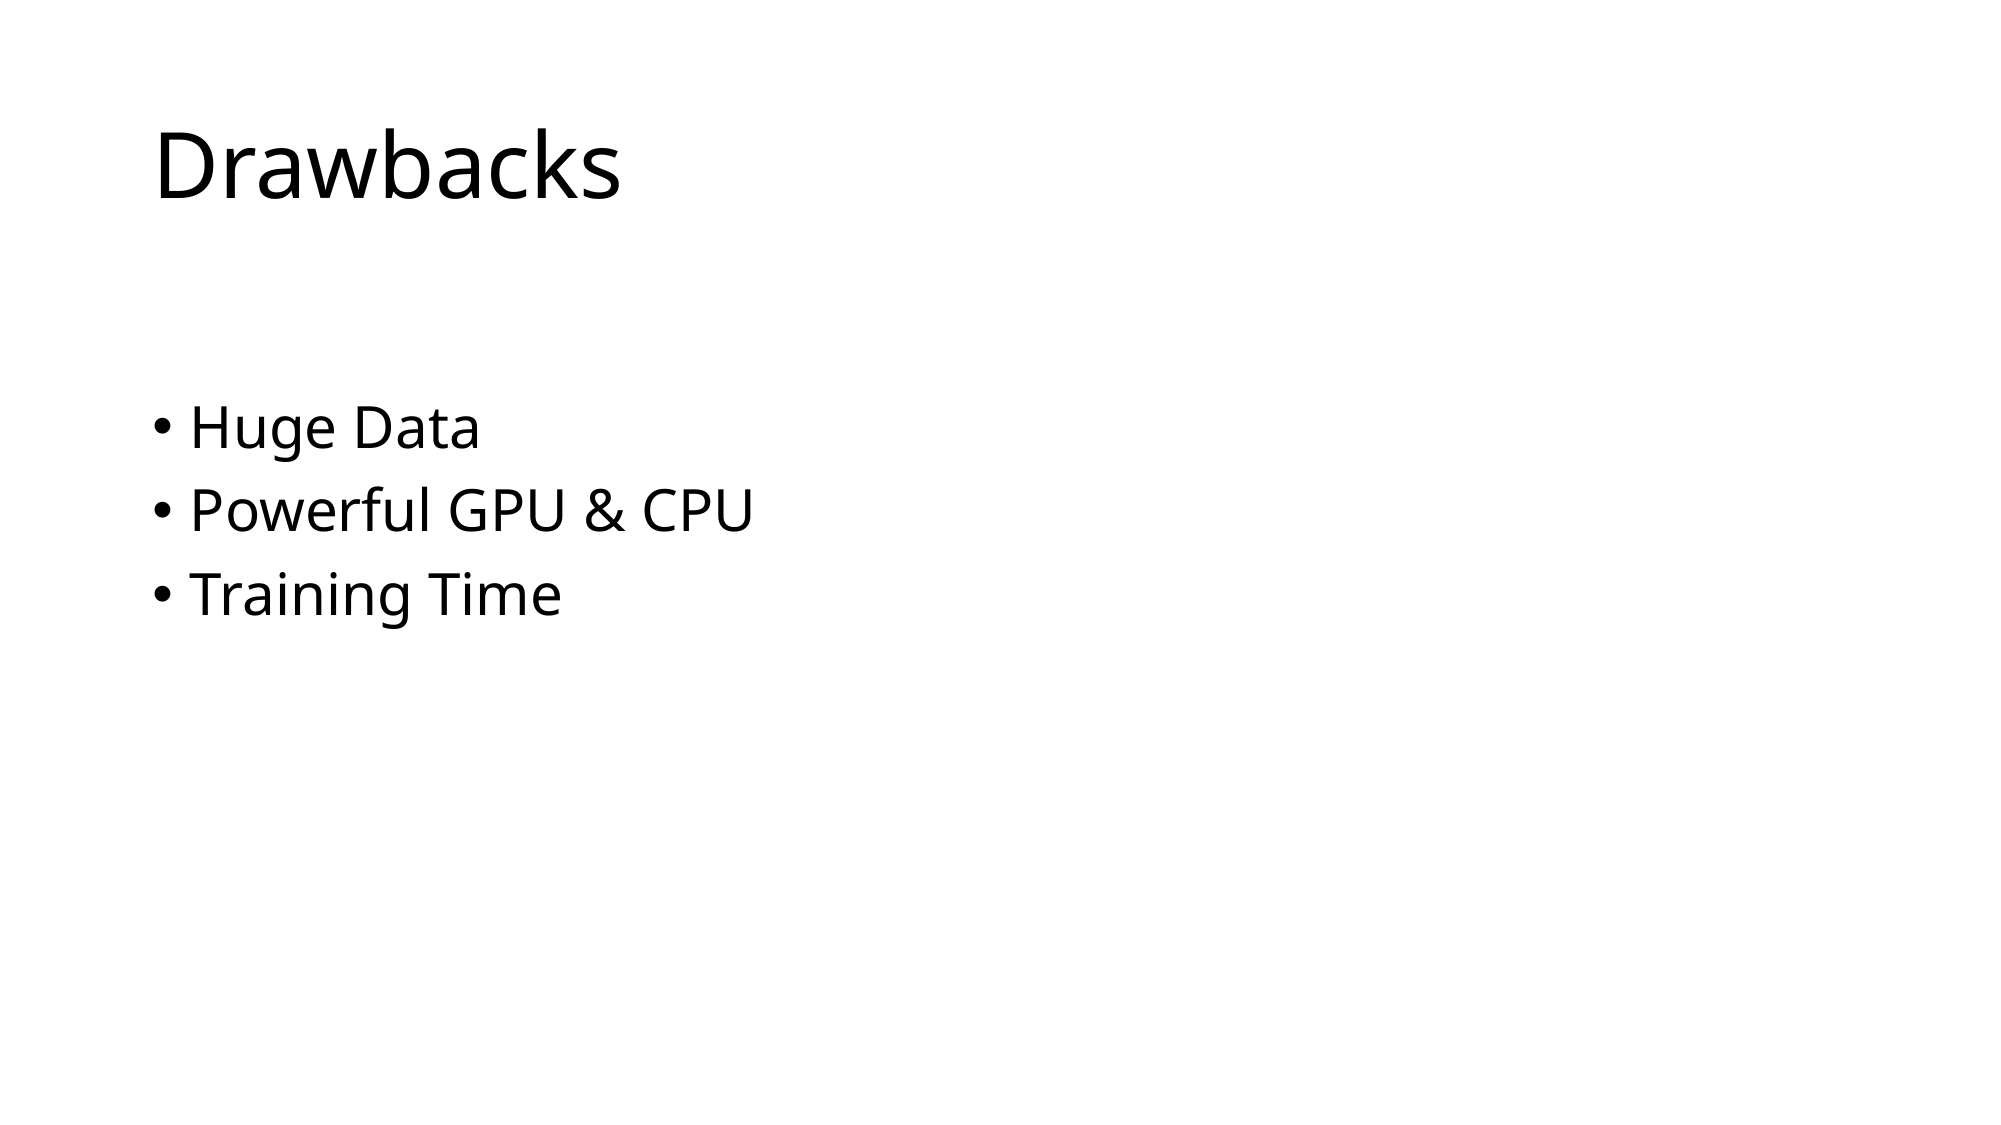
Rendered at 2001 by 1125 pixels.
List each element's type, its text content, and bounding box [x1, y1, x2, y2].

list Huge Data Powerful GPU & CPU Training Time [137, 299, 1863, 1014]
title Drawbacks [137, 59, 1863, 278]
